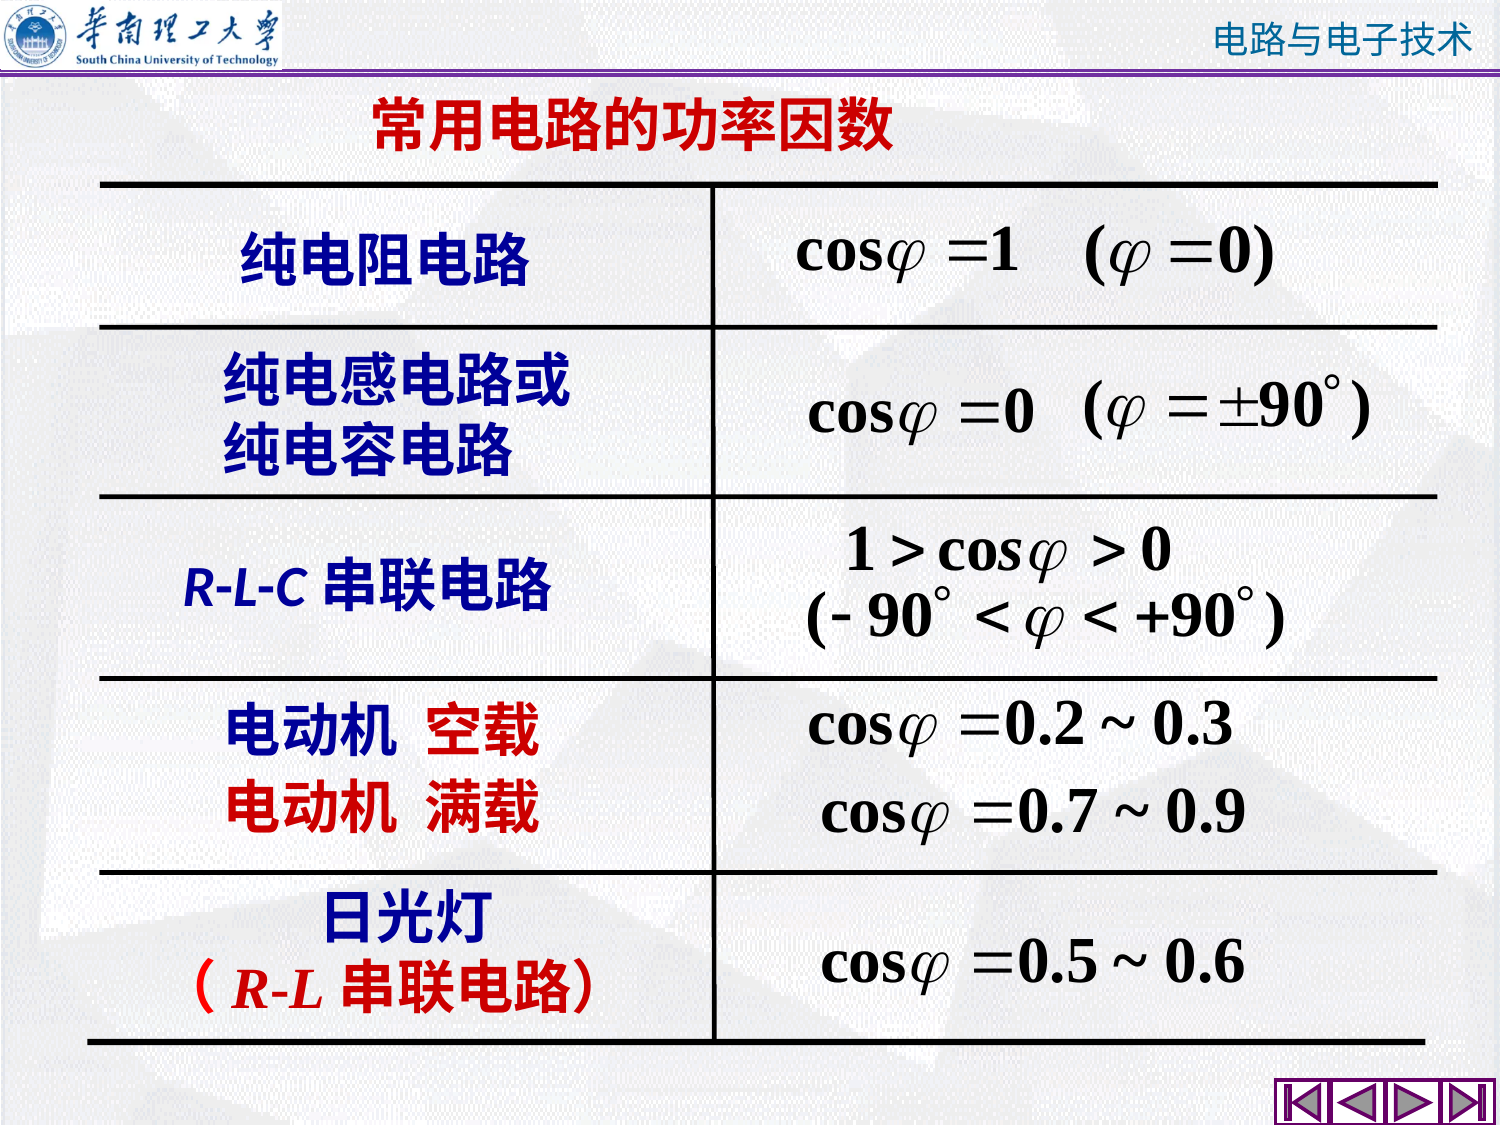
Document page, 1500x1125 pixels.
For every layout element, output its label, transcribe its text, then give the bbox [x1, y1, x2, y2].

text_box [87, 184, 1439, 1043]
picture [1, 0, 1500, 70]
title 常用电路的功率因数 [354, 88, 1093, 181]
picture [1, 77, 1500, 1125]
